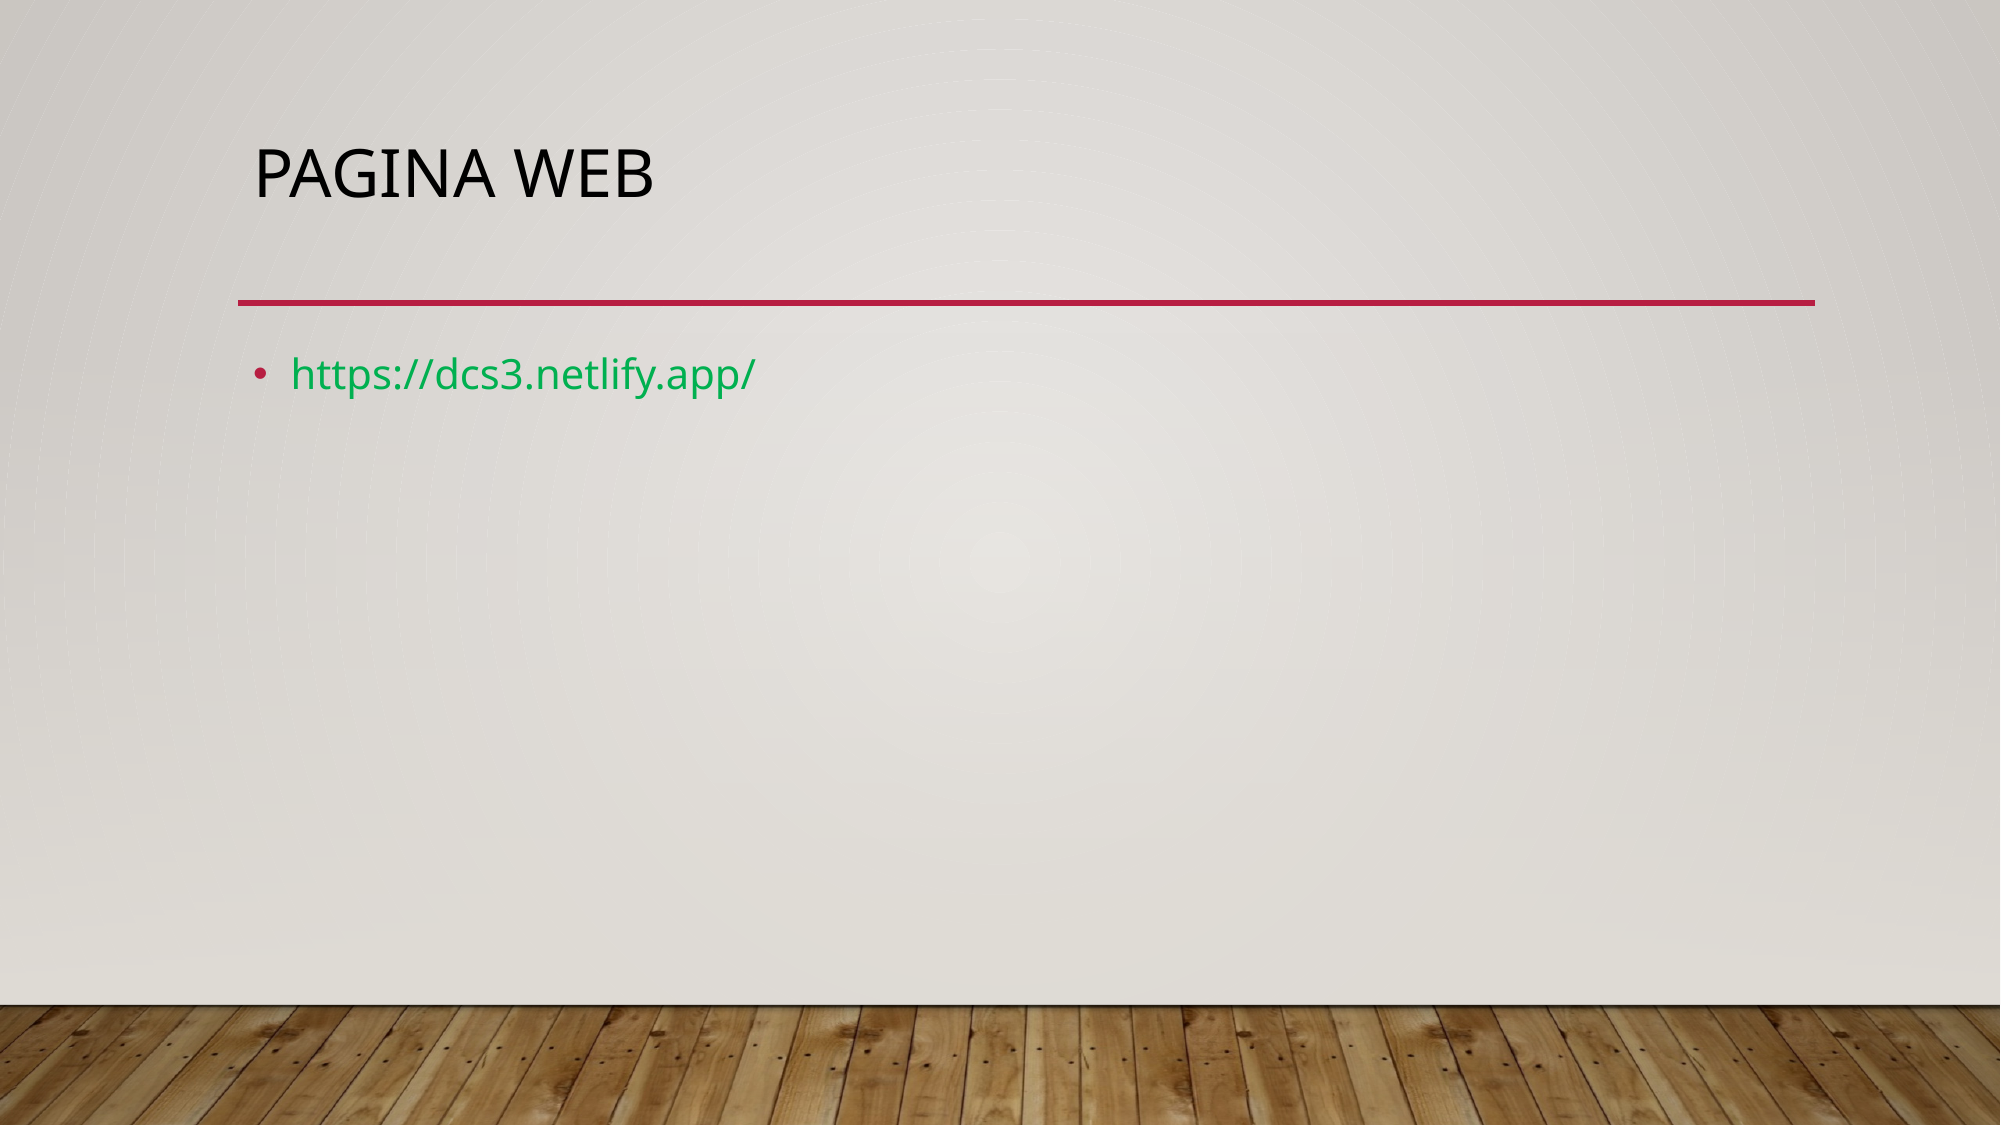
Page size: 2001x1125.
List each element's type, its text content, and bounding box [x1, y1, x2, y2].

title PAGINA WEB [238, 131, 1814, 305]
picture [0, 1005, 2000, 1125]
list https://dcs3.netlify.app/ [238, 330, 1814, 897]
